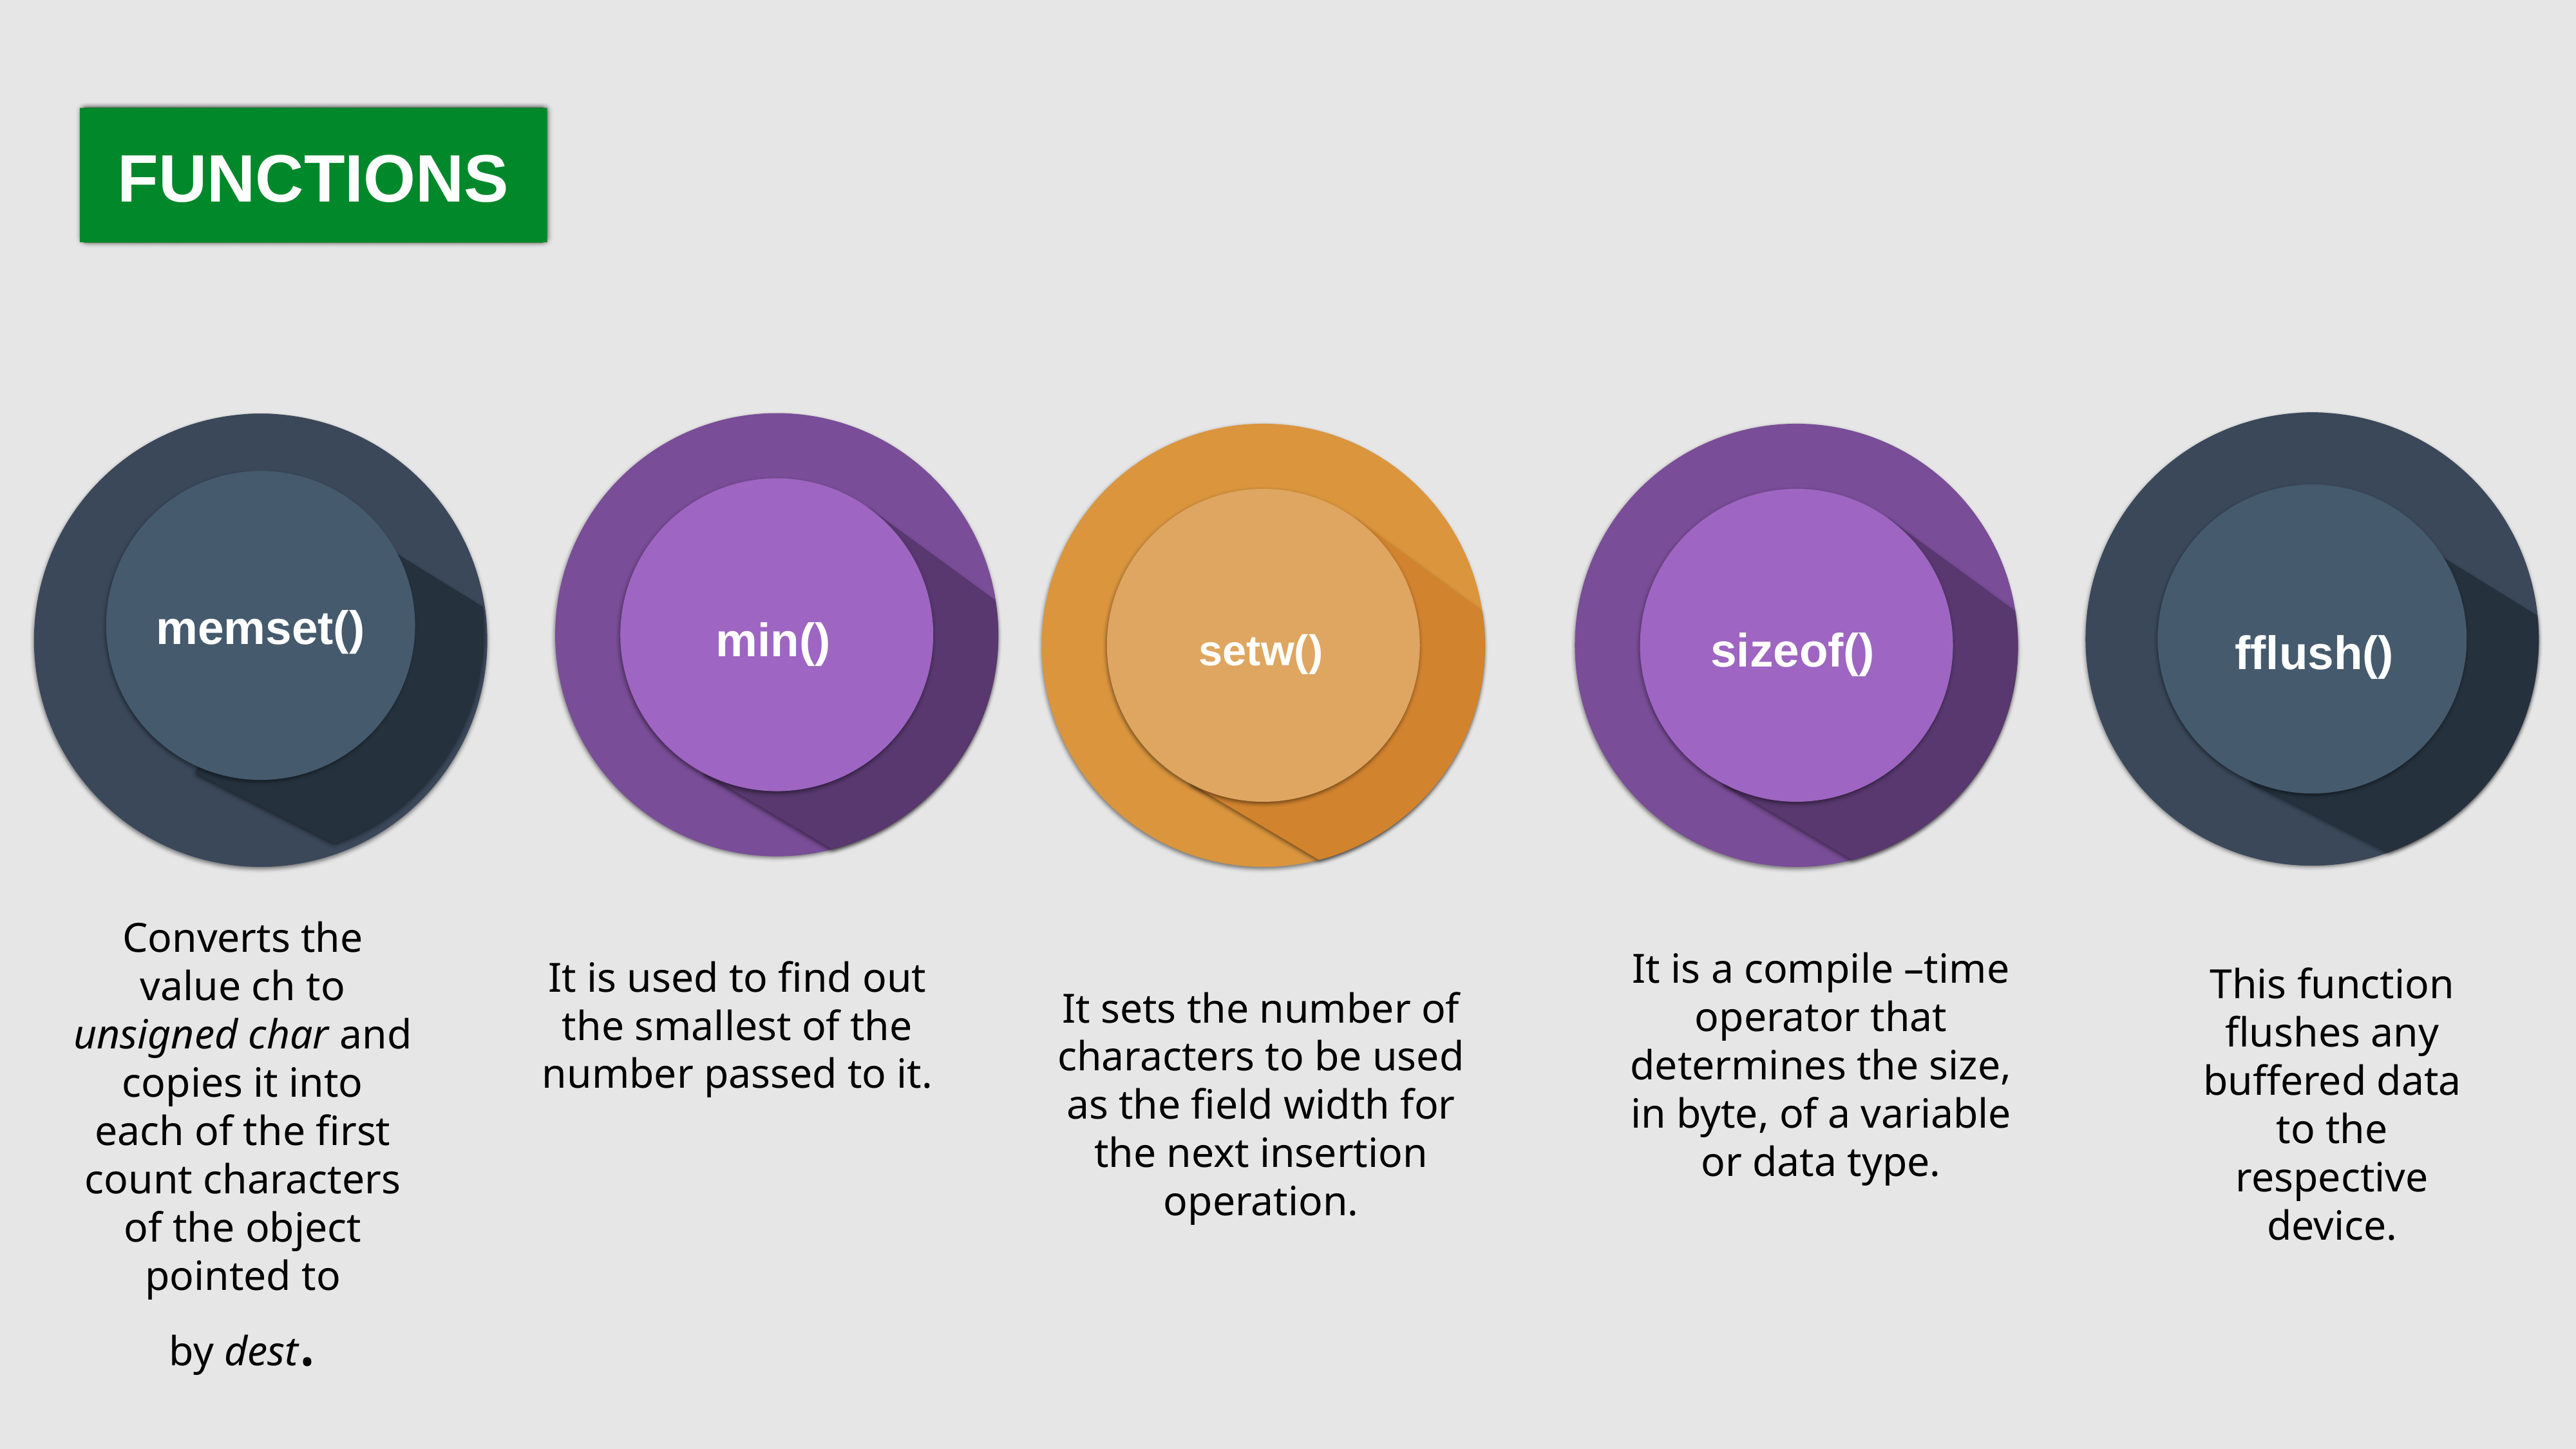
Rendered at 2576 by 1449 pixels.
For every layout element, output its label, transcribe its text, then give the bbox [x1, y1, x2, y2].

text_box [33, 413, 488, 867]
text_box It is used to find out the smallest of the number passed to it. [518, 946, 956, 1102]
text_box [1041, 423, 1535, 895]
text_box [79, 108, 547, 243]
text_box It sets the number of characters to be used as the field width for the next insertion operation. [1042, 977, 1480, 1229]
text_box It is a compile –time operator that determines the size, in byte, of a variable or data type. [1602, 937, 2040, 1190]
text_box Converts the value ch to unsigned char and copies it into each of the first count characters of the object pointed to by dest. [67, 907, 419, 1385]
text_box This function flushes any buffered data to the respective device. [2197, 952, 2467, 1254]
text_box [2085, 412, 2576, 889]
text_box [554, 413, 1048, 884]
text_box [1575, 423, 2068, 895]
text_box FUNCTIONS [112, 129, 515, 221]
